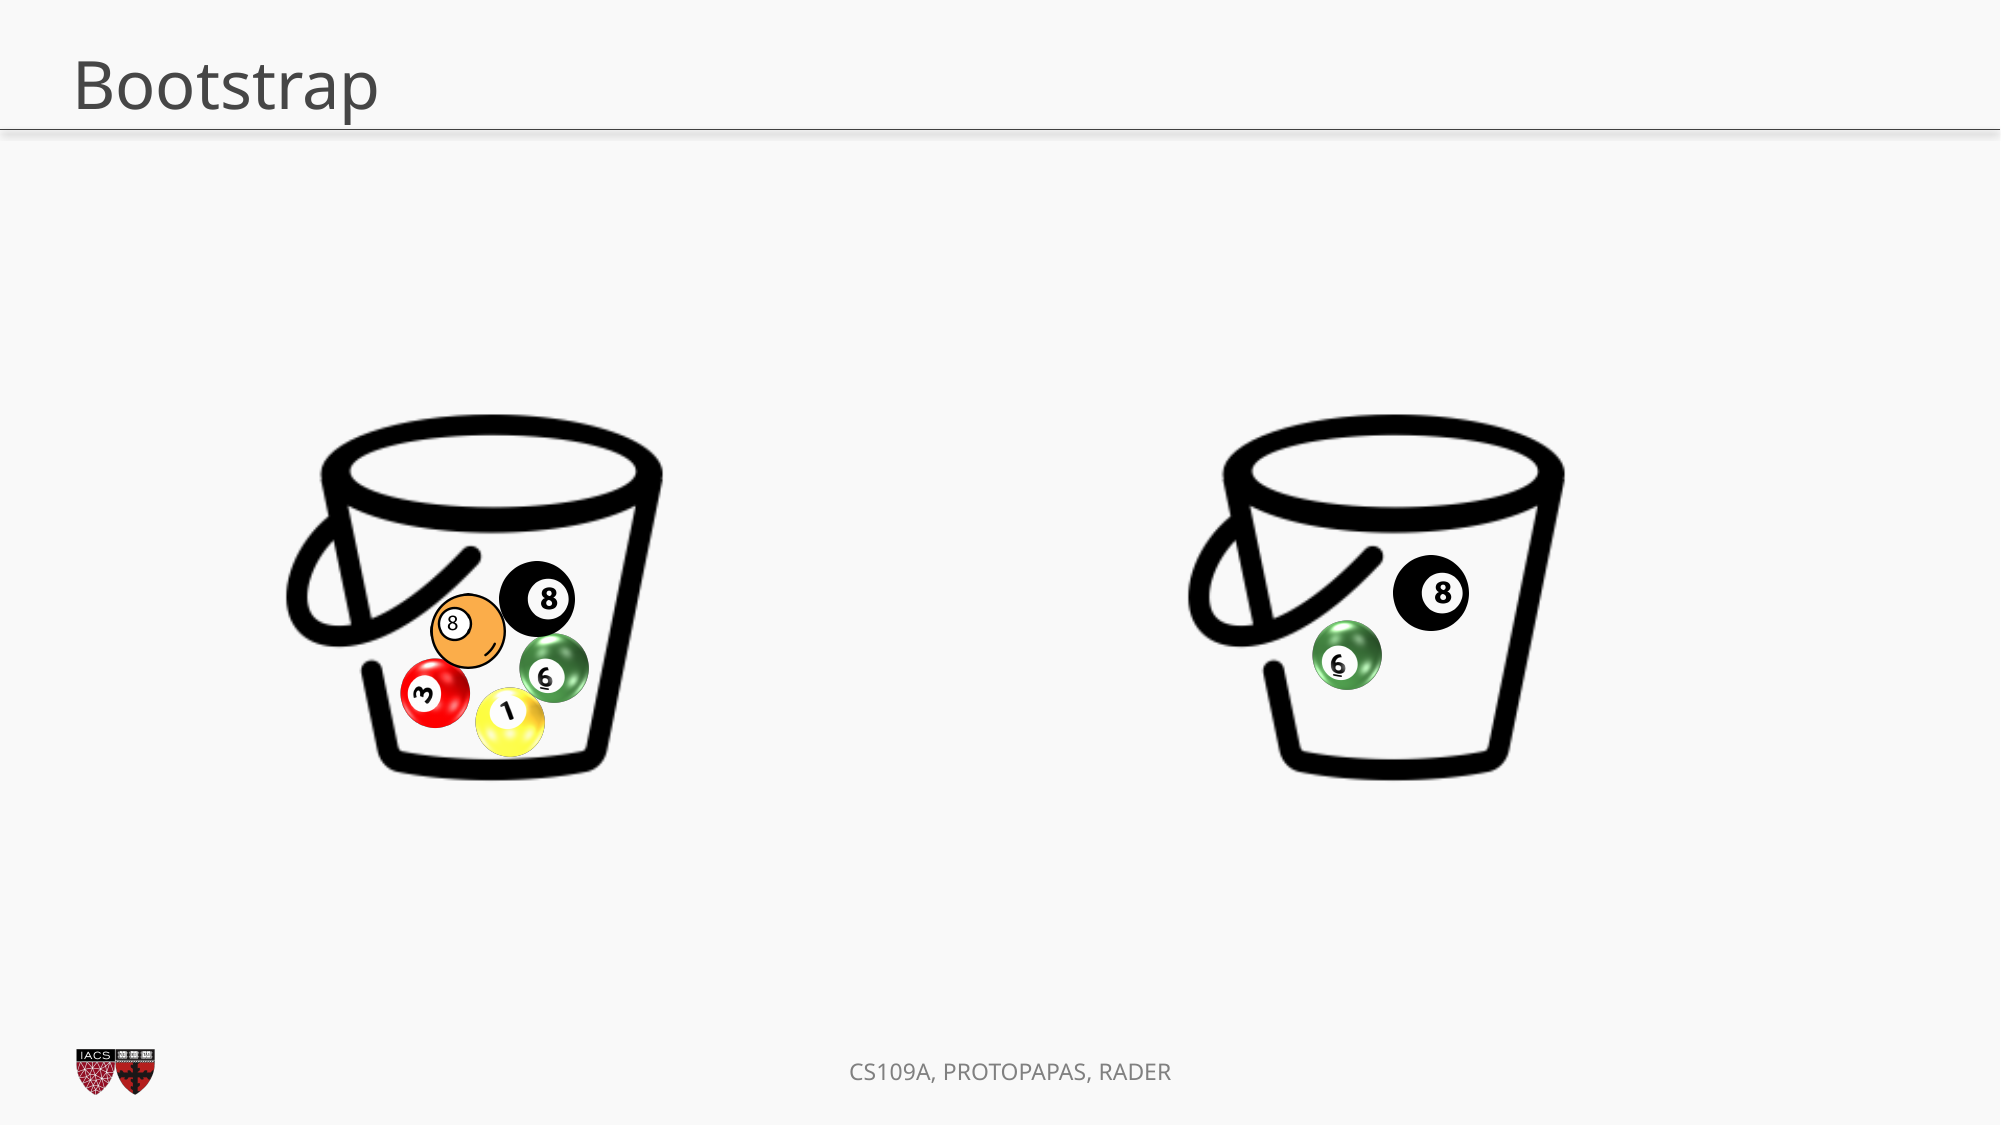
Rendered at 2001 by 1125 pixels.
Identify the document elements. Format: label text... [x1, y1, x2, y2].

picture [266, 390, 684, 808]
title Bootstrap [57, 35, 1943, 162]
picture [1168, 390, 1586, 808]
picture [75, 1049, 155, 1095]
